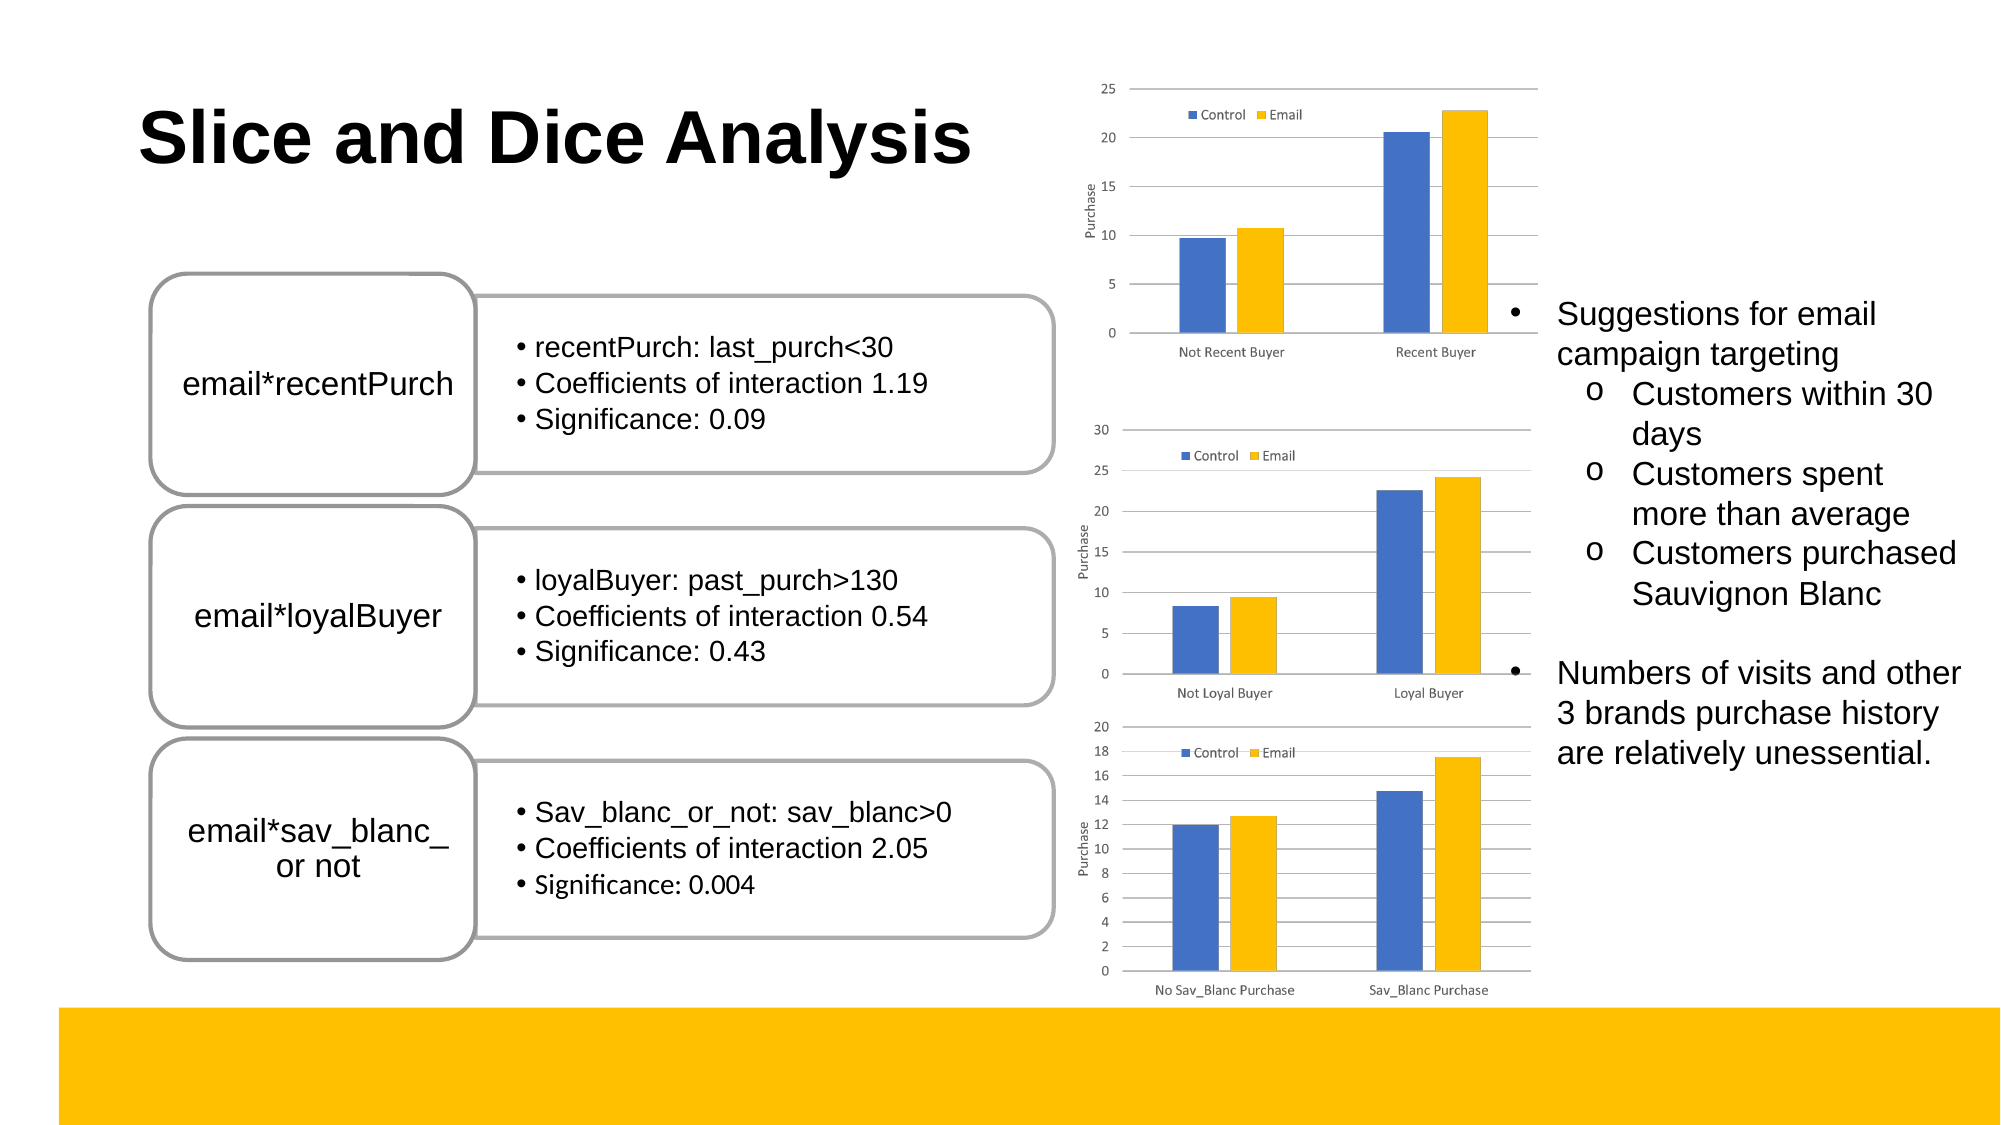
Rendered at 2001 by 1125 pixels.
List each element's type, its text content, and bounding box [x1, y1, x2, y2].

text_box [150, 272, 1054, 961]
text_box Suggestions for email campaign targeting Customers within 30 days Customers spent more than average Customers purchased Sauvignon Blanc Numbers of visits and other 3 brands purchase history are relatively unessential. [1495, 284, 1979, 859]
picture [1064, 417, 1539, 1031]
picture [1071, 76, 1546, 393]
text_box Slice and Dice Analysis [124, 81, 1066, 187]
